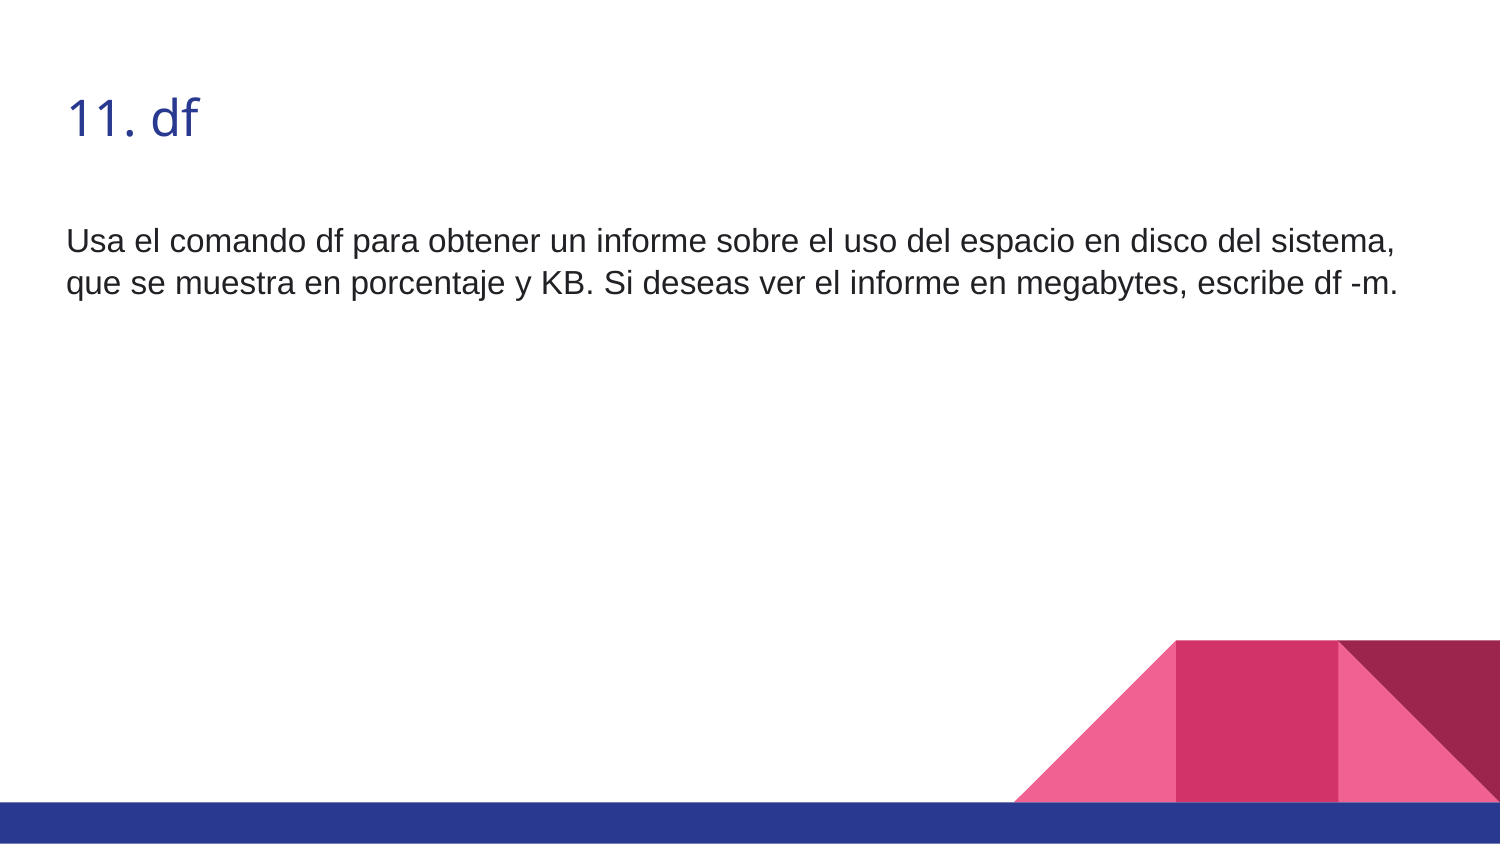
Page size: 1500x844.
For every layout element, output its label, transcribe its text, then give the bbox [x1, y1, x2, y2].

list Usa el comando df para obtener un informe sobre el uso del espacio en disco del sistema, que se muestra en porcentaje y KB. Si deseas ver el informe en megabytes, escribe df -m. [51, 201, 1449, 782]
title 11. df [51, 67, 1449, 167]
